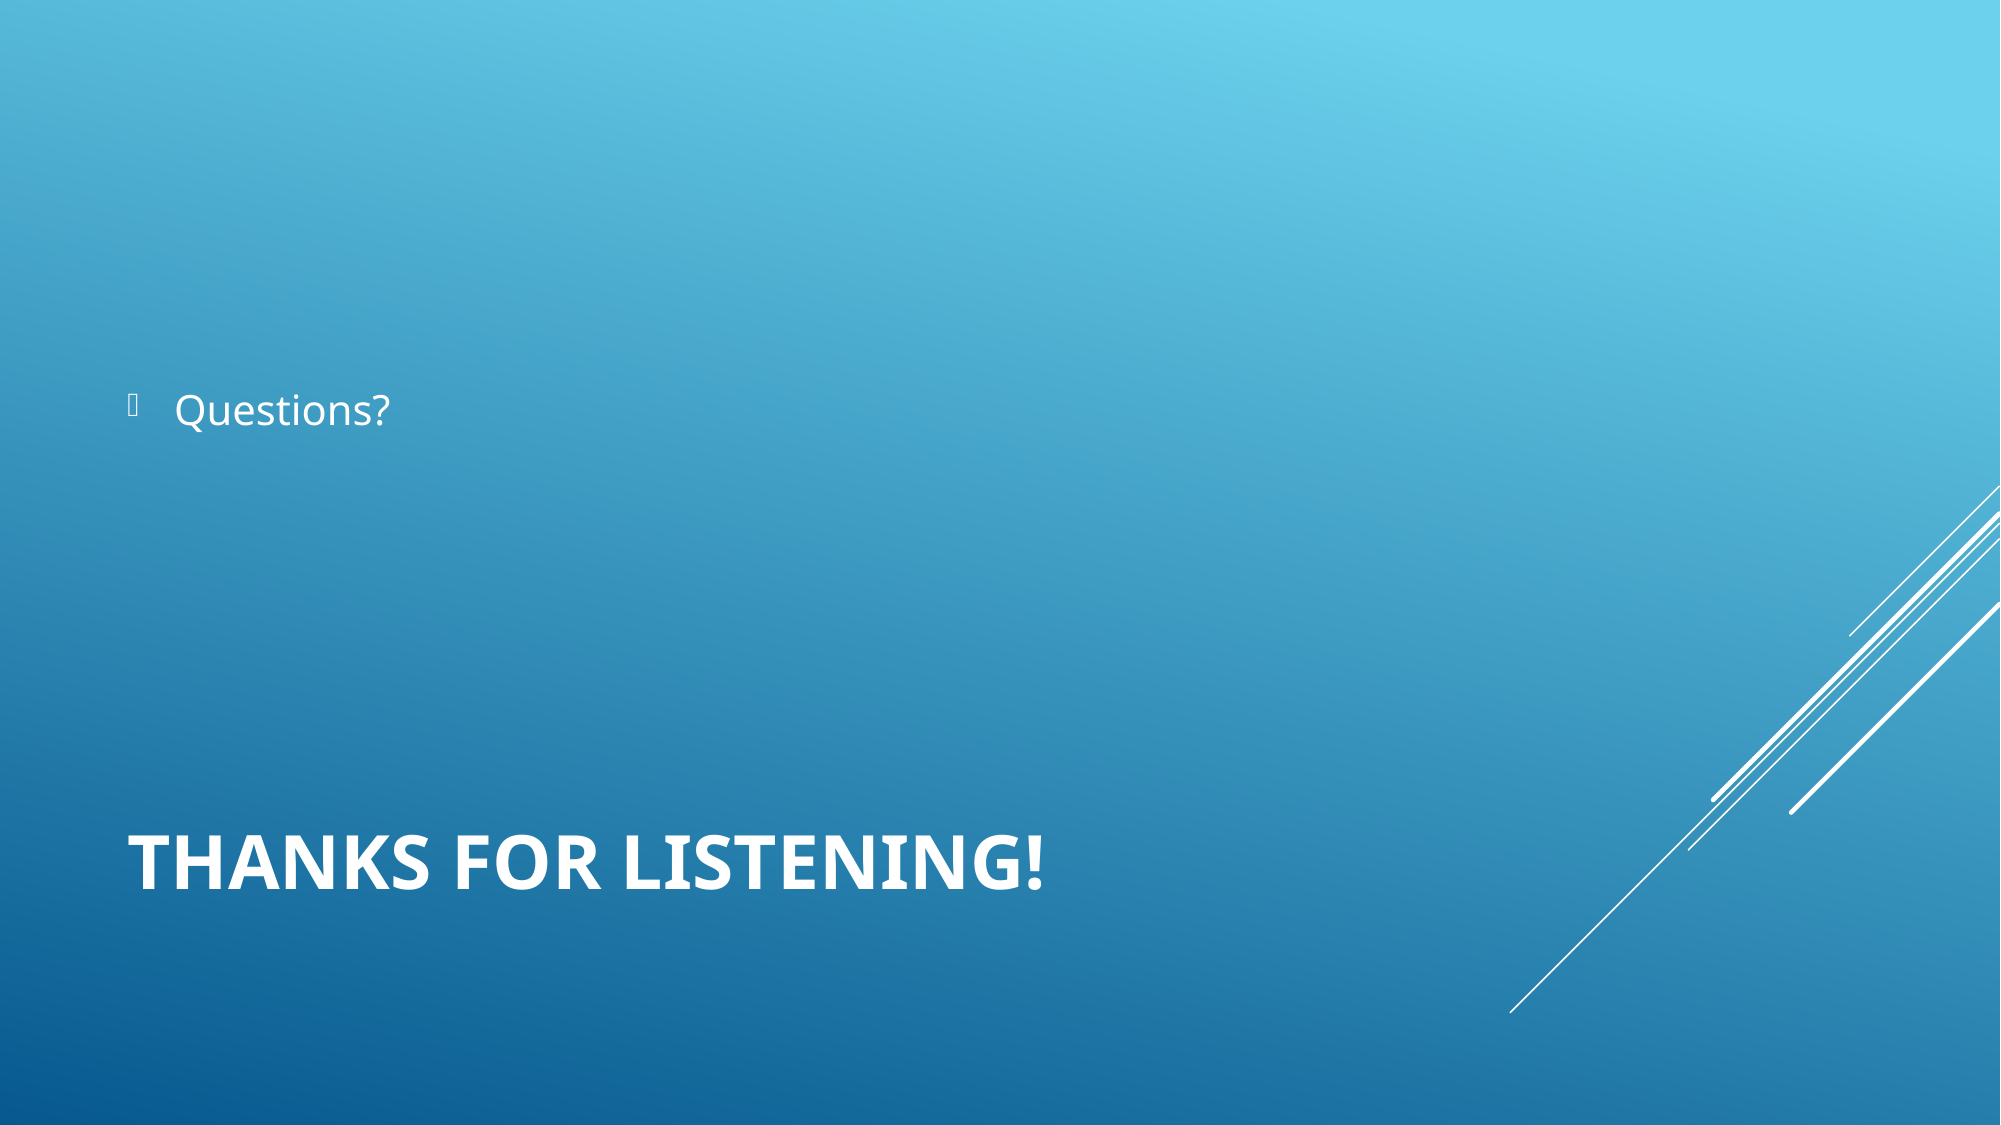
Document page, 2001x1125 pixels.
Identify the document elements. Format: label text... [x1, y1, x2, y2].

title THANKS FOR Listening! [112, 736, 1513, 984]
list Questions? [112, 112, 1513, 706]
